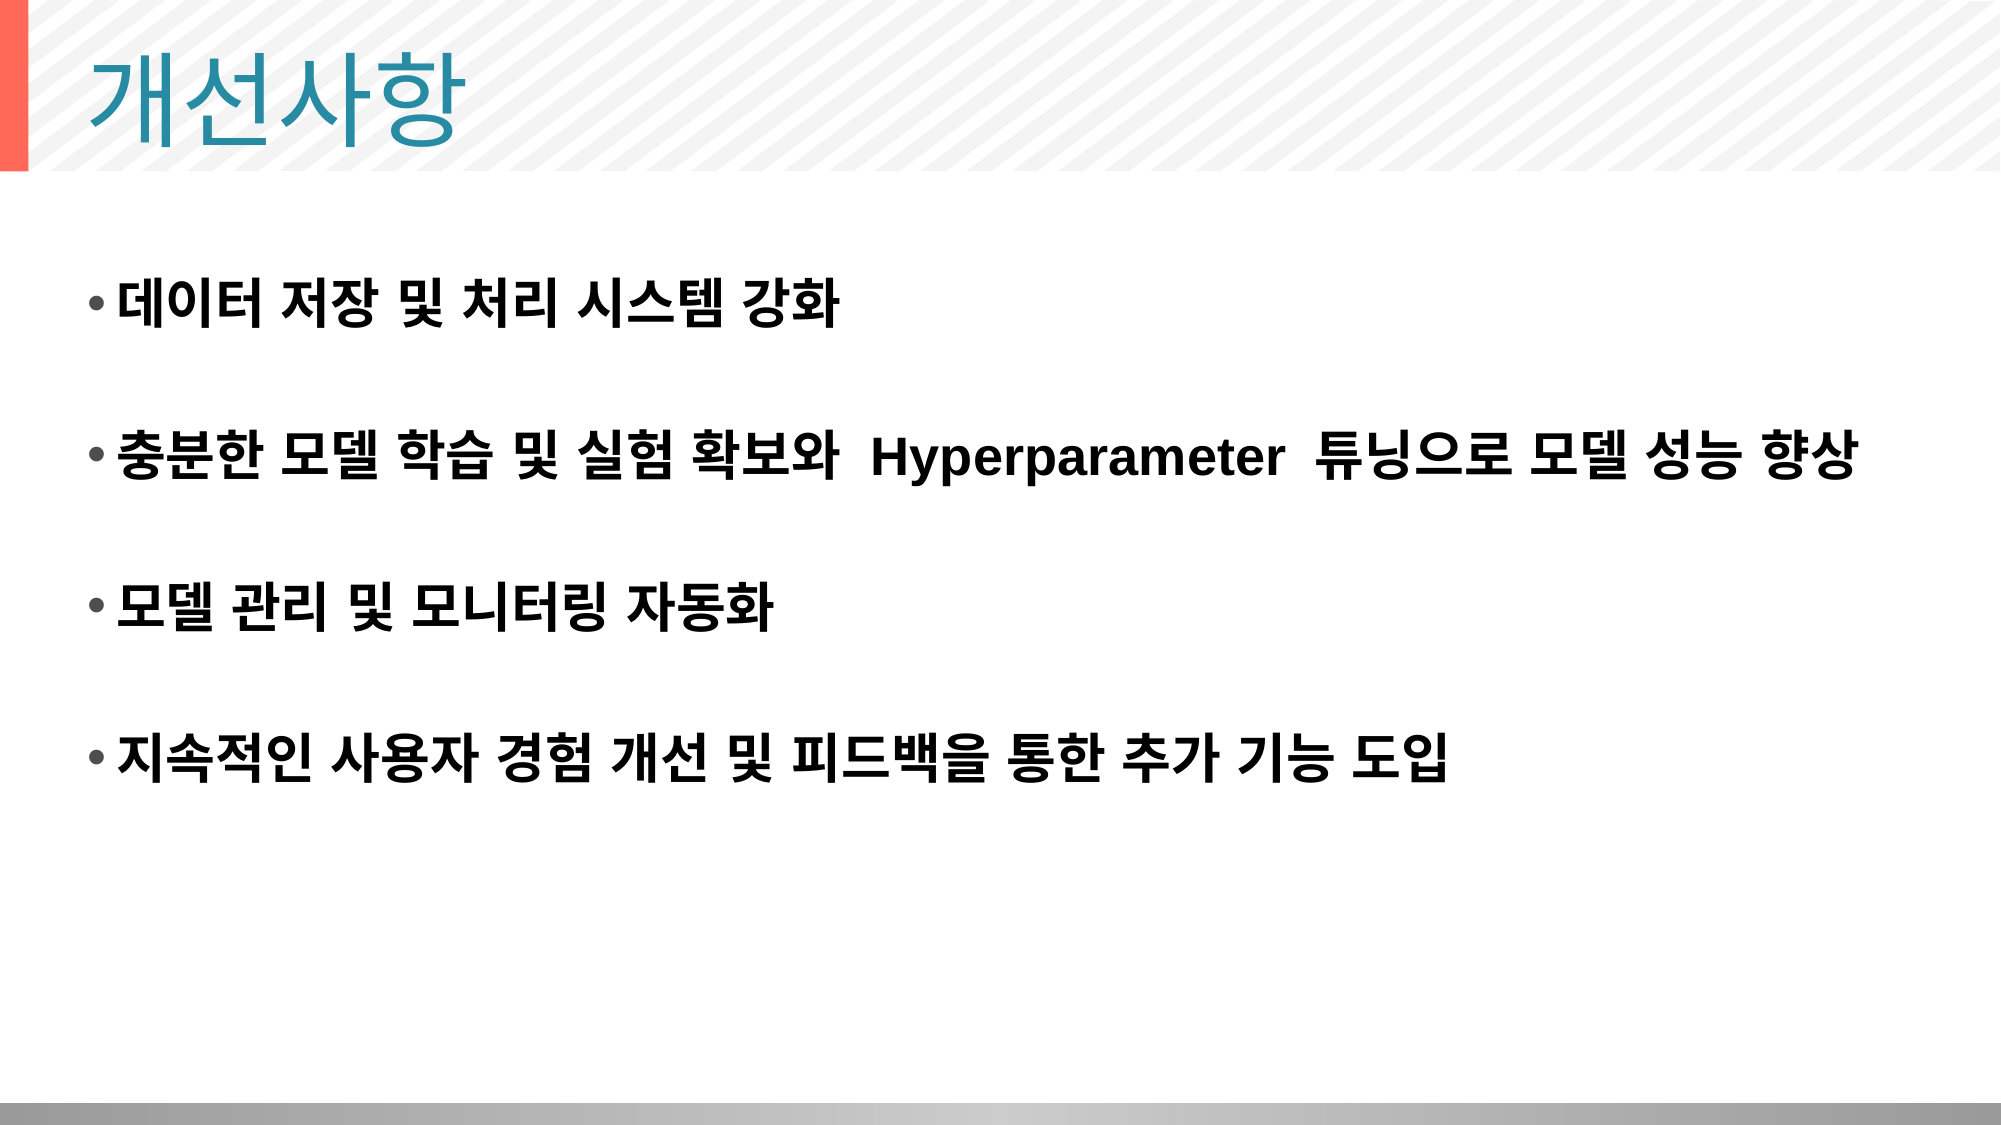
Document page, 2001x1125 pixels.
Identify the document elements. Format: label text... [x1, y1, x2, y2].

title 개선사항 [70, 20, 1925, 175]
list 데이터 저장 및 처리 시스템 강화 충분한 모델 학습 및 실험 확보와 Hyperparameter 튜닝으로 모델 성능 향상 모델 관리 및 모니터링 자동화 지속적인 사용자 경험 개선 및 피드백을 통한 추가 기능 도입 [72, 262, 1928, 863]
